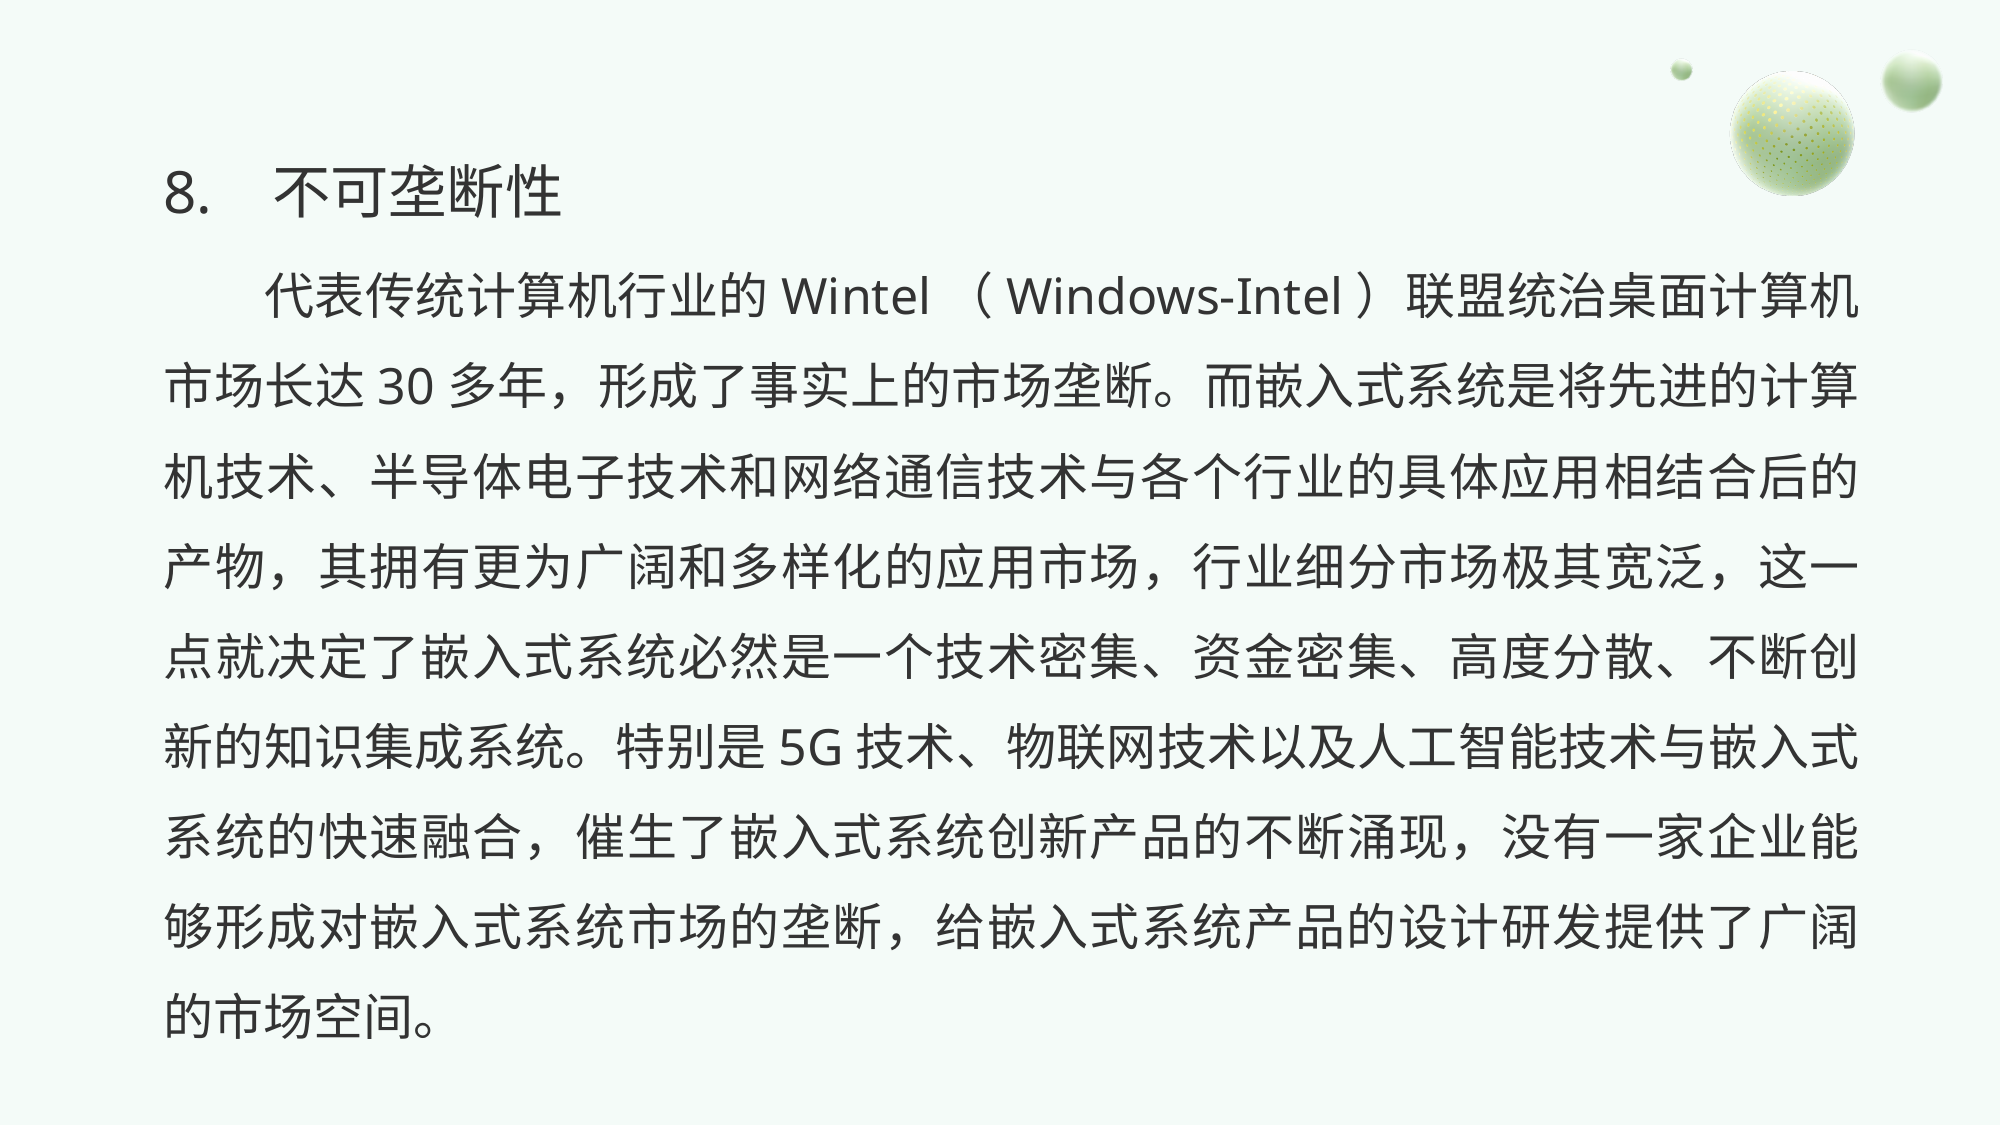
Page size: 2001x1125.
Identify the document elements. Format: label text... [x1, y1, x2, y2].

picture [1670, 49, 1943, 196]
text_box 8. 不可垄断性 代表传统计算机行业的Wintel（Windows-Intel）联盟统治桌面计算机市场长达30多年，形成了事实上的市场垄断。而嵌入式系统是将先进的计算机技术、半导体电子技术和网络通信技术与各个行业的具体应用相结合后的产物，其拥有更为广阔和多样化的应用市场，行业细分市场极其宽泛，这一点就决定了嵌入式系统必然是一个技术密集、资金密集、高度分散、不断创新的知识集成系统。特别是5G技术、物联网技术以及人工智能技术与嵌入式系统的快速融合，催生了嵌入式系统创新产品的不断涌现，没有一家企业能够形成对嵌入式系统市场的垄断，给嵌入式系统产品的设计研发提供了广阔的市场空间。 [148, 112, 1875, 1050]
